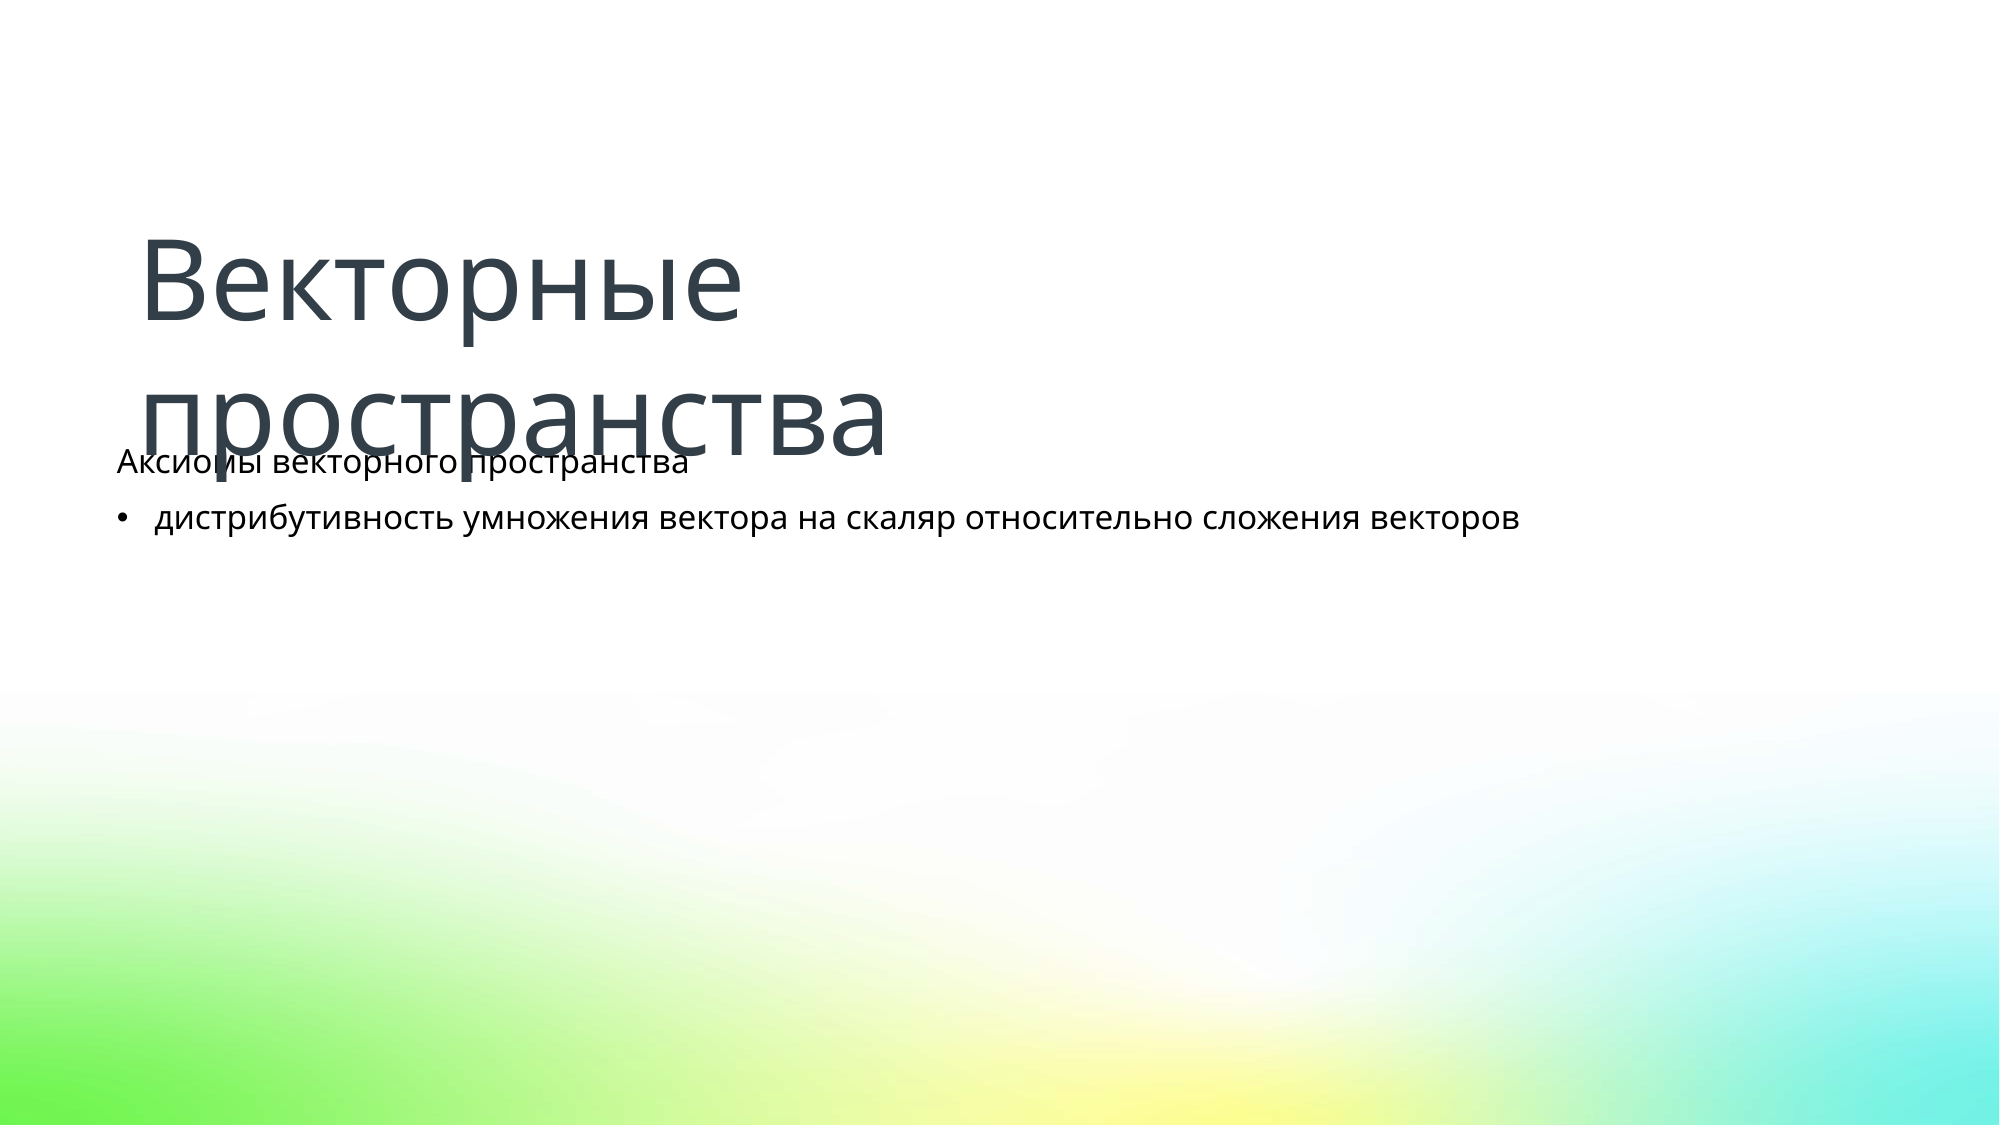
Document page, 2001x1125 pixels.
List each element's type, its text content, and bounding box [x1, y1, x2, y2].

text_box Векторные пространства [137, 208, 1501, 357]
picture [0, 693, 2000, 1125]
